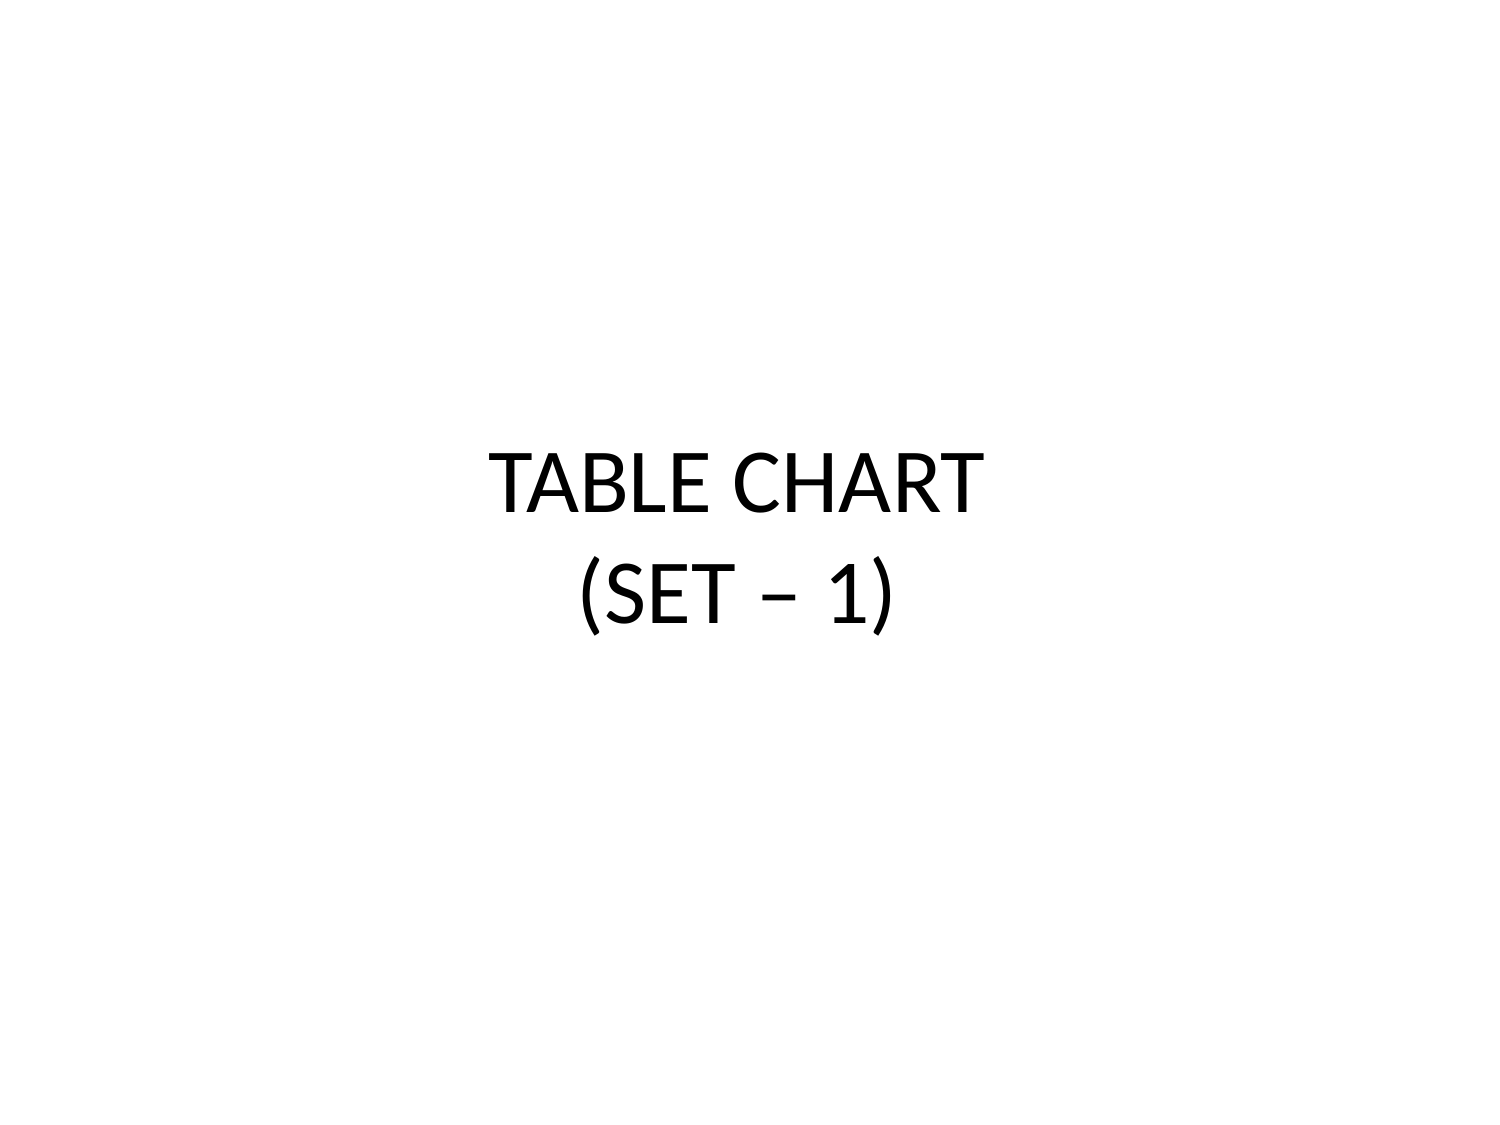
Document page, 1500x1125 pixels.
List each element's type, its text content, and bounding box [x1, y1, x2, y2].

title TABLE CHART (SET – 1) [62, 387, 1413, 675]
